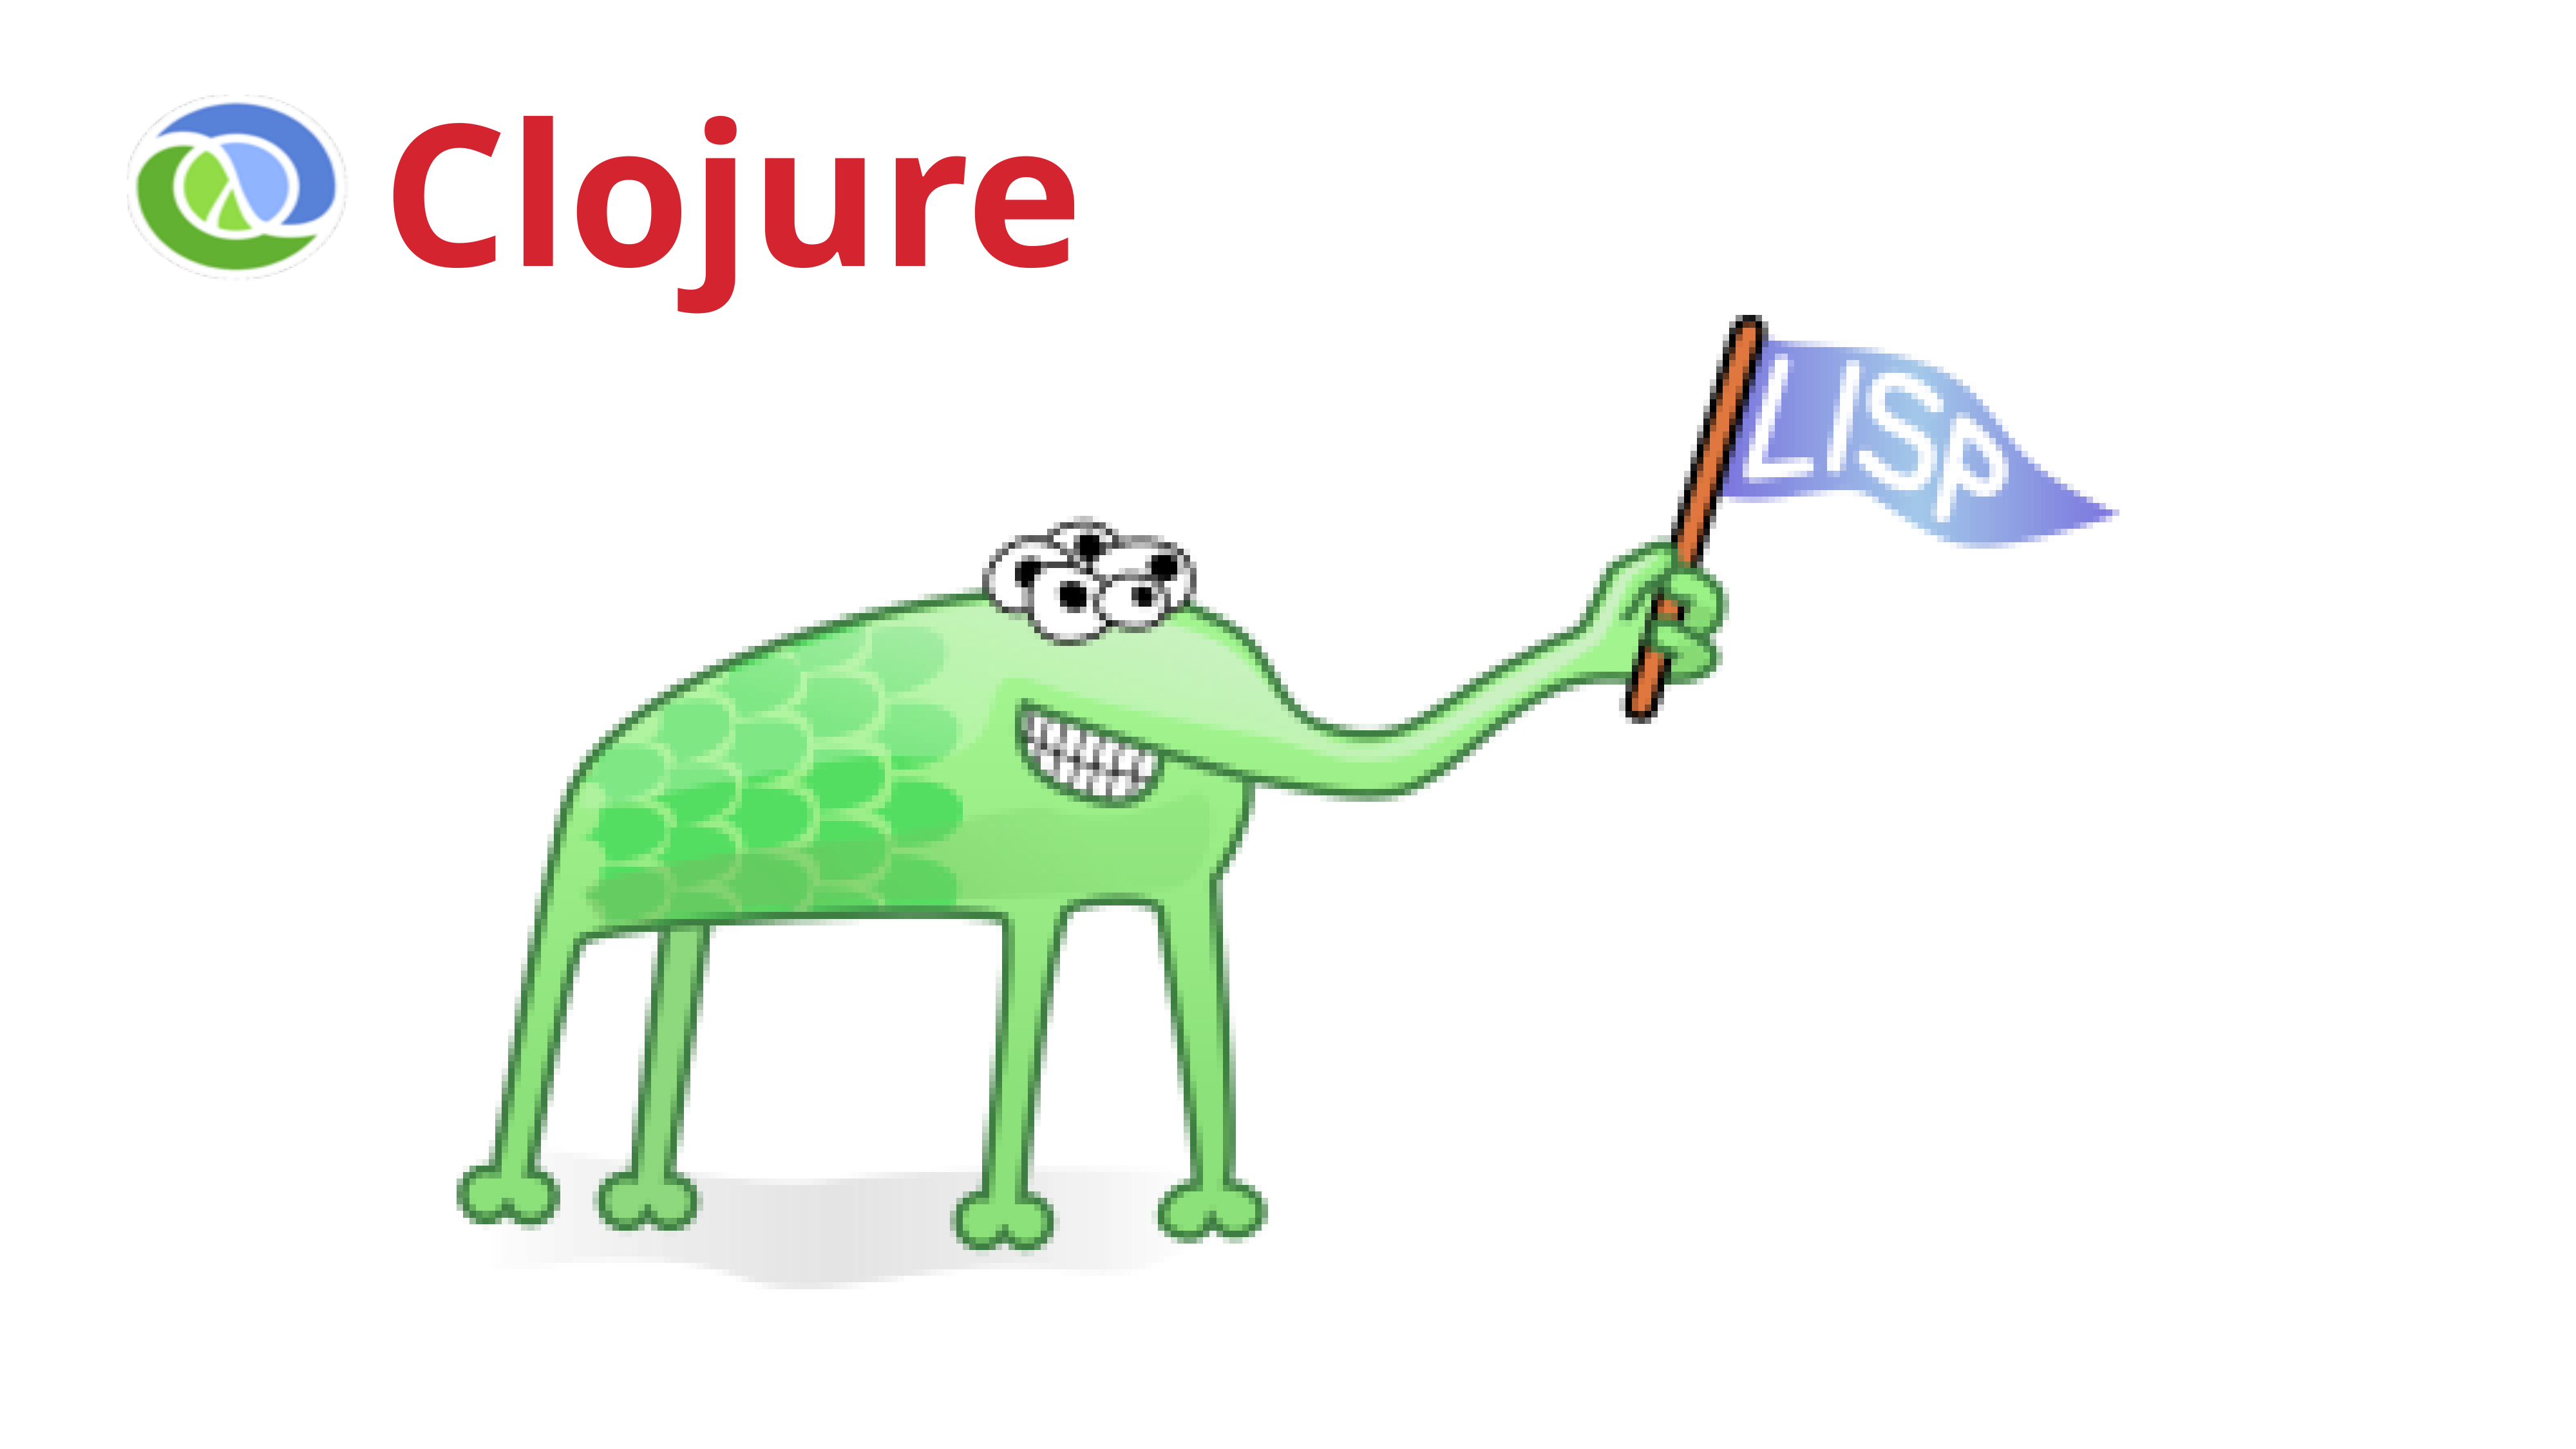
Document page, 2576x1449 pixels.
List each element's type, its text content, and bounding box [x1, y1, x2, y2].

title Clojure [372, 59, 2258, 316]
picture [127, 95, 348, 281]
picture [457, 315, 2119, 1290]
